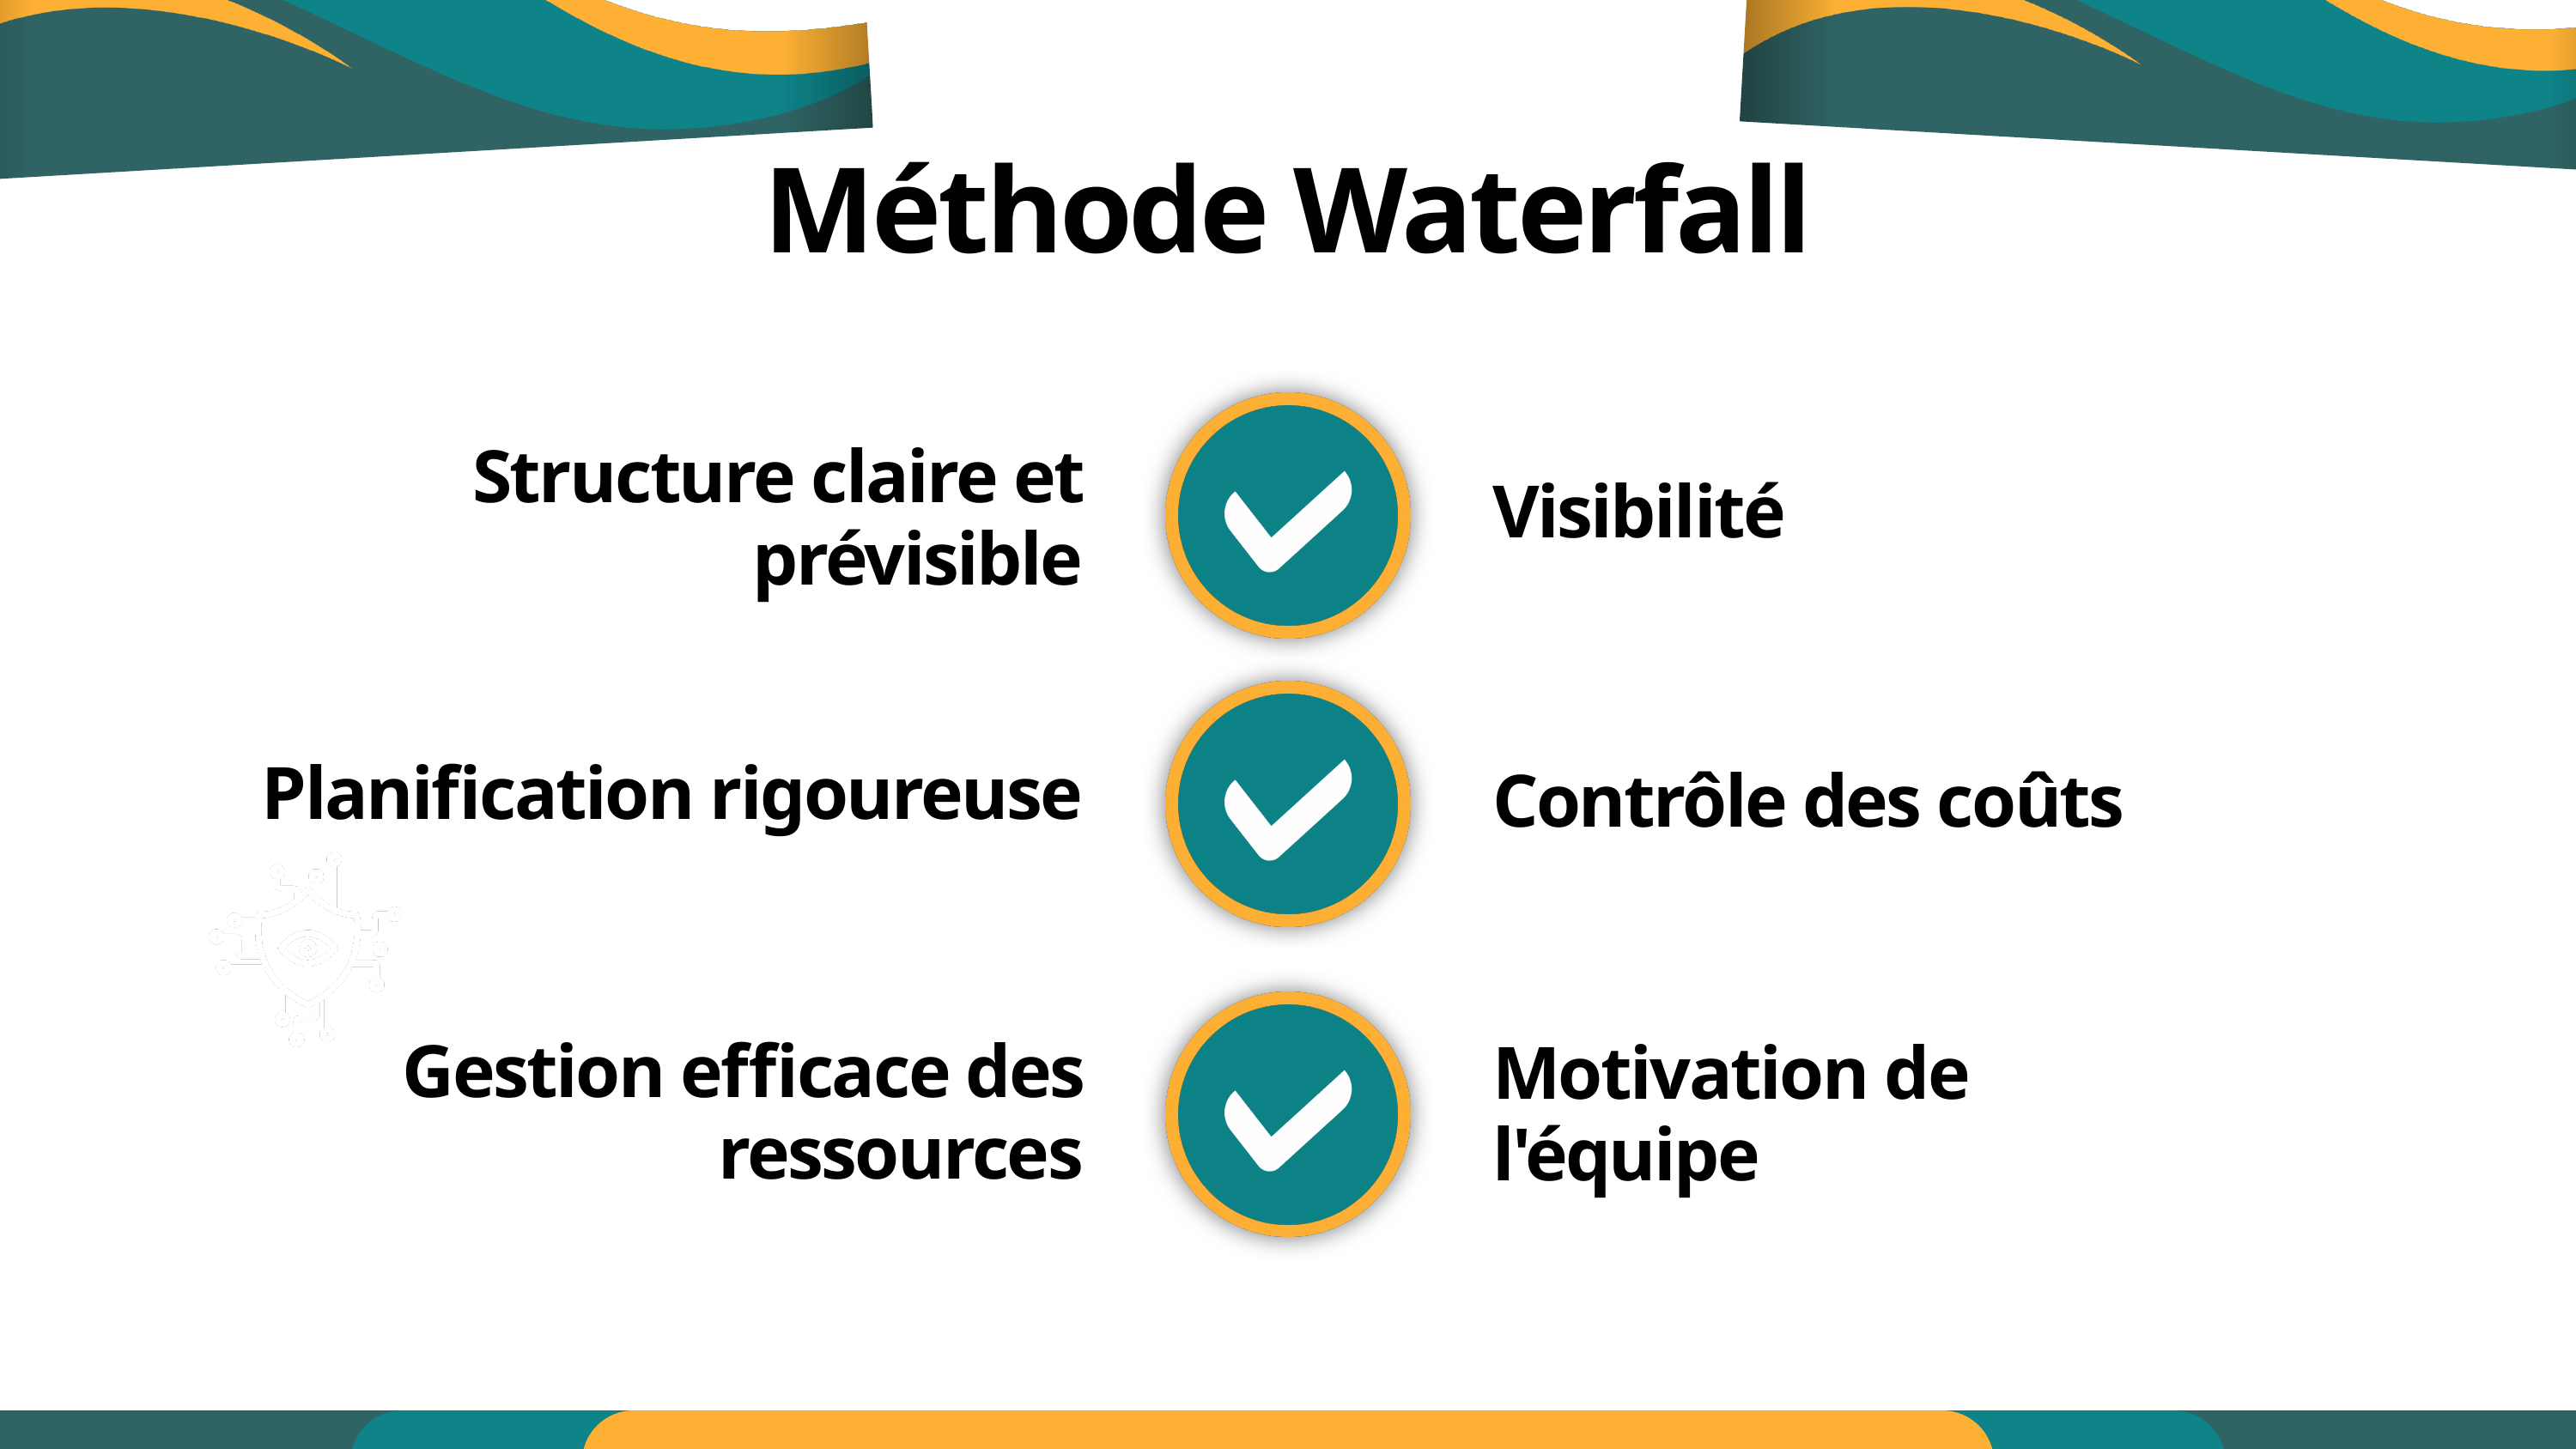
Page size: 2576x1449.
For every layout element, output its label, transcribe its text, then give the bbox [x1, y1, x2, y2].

text_box Motivation de l'équipe [1492, 1031, 2120, 1196]
text_box [1143, 371, 1432, 659]
text_box Visibilité [1492, 470, 2260, 553]
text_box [0, 1410, 348, 1449]
text_box Méthode Waterfall [0, 143, 2576, 277]
text_box Gestion efficace des ressources [269, 1030, 1084, 1194]
text_box [1143, 659, 1432, 949]
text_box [1996, 1410, 2226, 1449]
text_box Contrôle des coûts [1492, 760, 2218, 842]
text_box [1178, 405, 1398, 626]
text_box [1165, 681, 1411, 927]
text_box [2230, 1410, 2576, 1449]
text_box [1178, 694, 1398, 914]
text_box [1165, 392, 1411, 639]
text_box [581, 1410, 1995, 1449]
text_box [0, 0, 873, 143]
text_box [1165, 991, 1411, 1237]
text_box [349, 1410, 581, 1449]
text_box Planification rigoureuse [209, 752, 1084, 834]
text_box [1739, 0, 2576, 143]
text_box Structure claire et prévisible [305, 435, 1084, 599]
text_box [1143, 970, 1432, 1259]
text_box [209, 852, 402, 1047]
text_box [1178, 1004, 1398, 1225]
